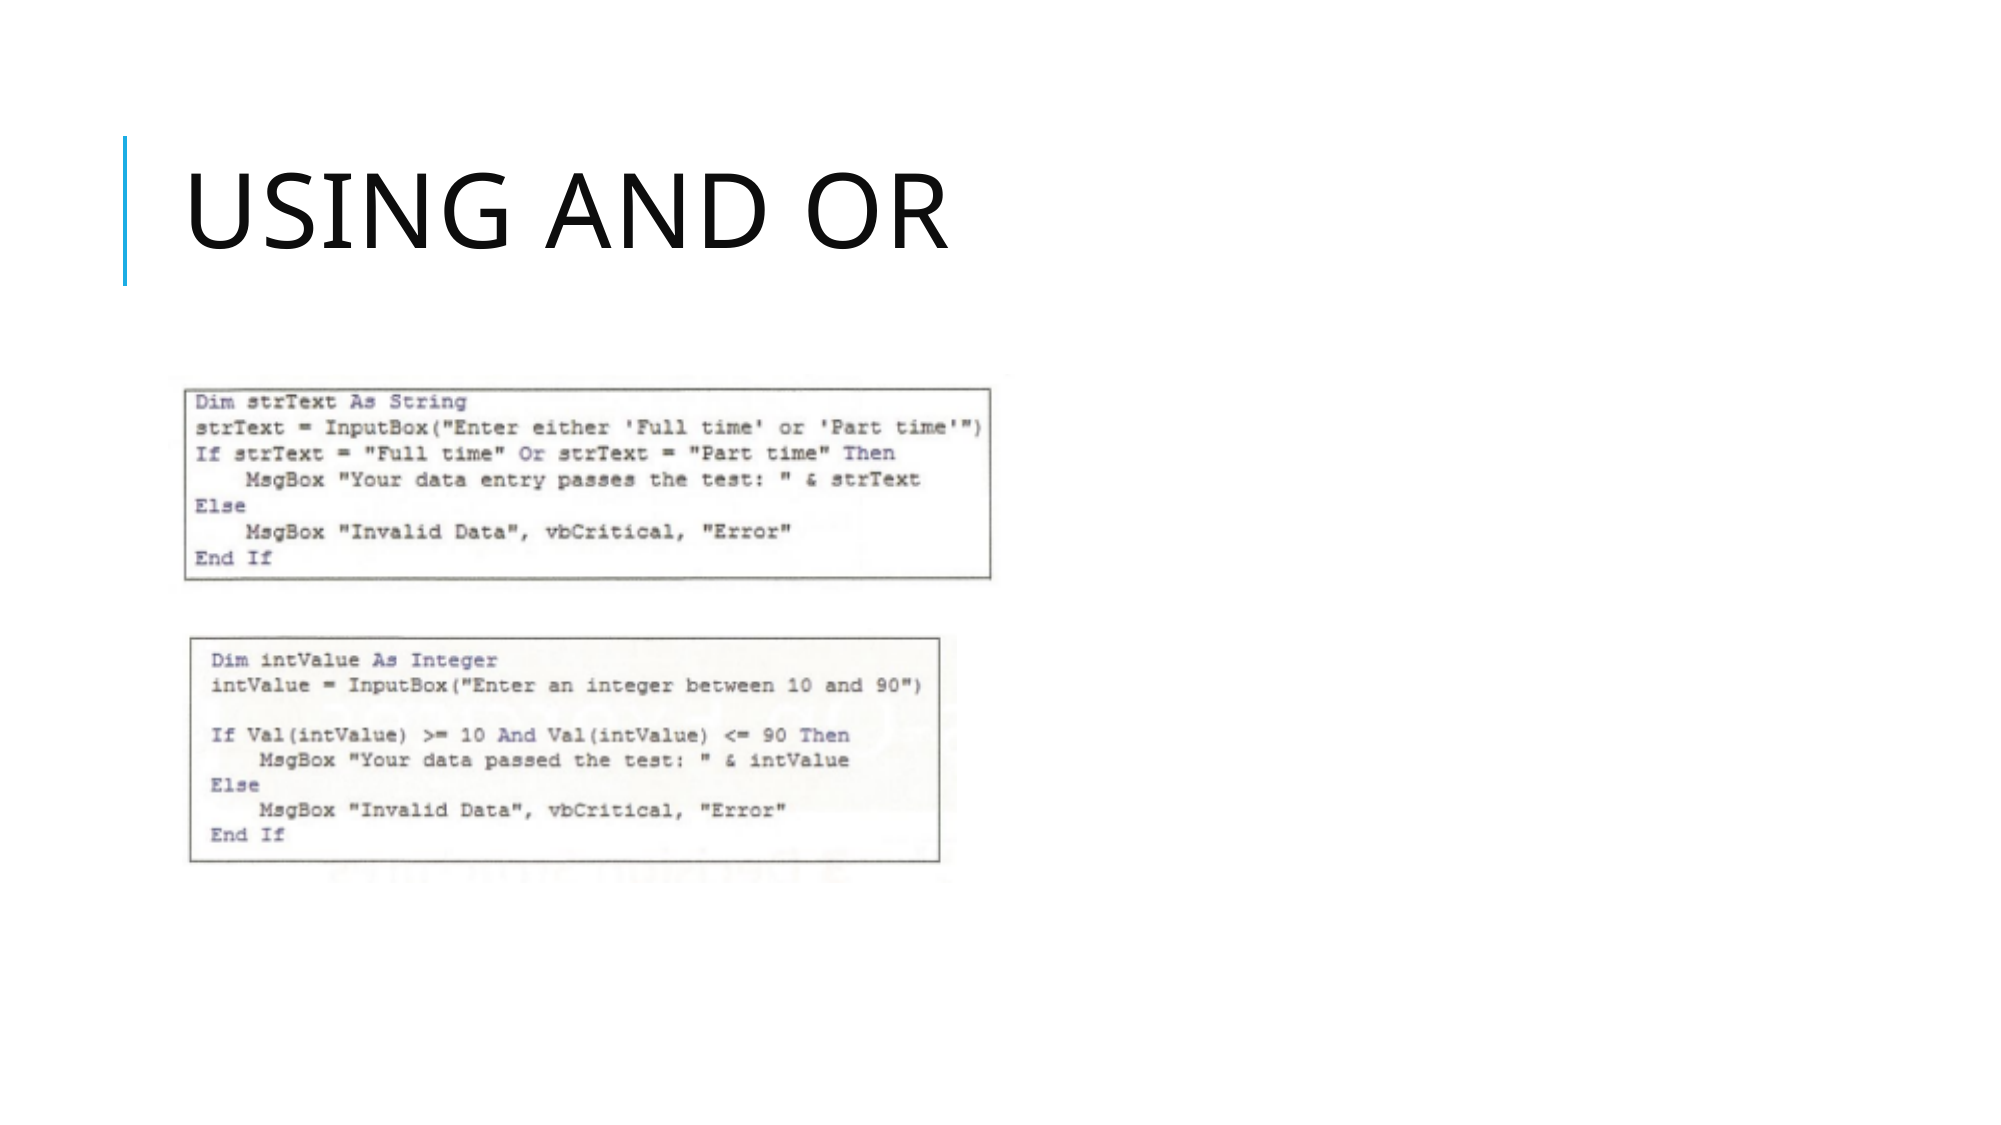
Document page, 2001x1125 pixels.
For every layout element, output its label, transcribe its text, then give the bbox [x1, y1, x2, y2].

title Using and or [168, 96, 1763, 342]
picture [167, 374, 1021, 596]
picture [182, 628, 957, 883]
